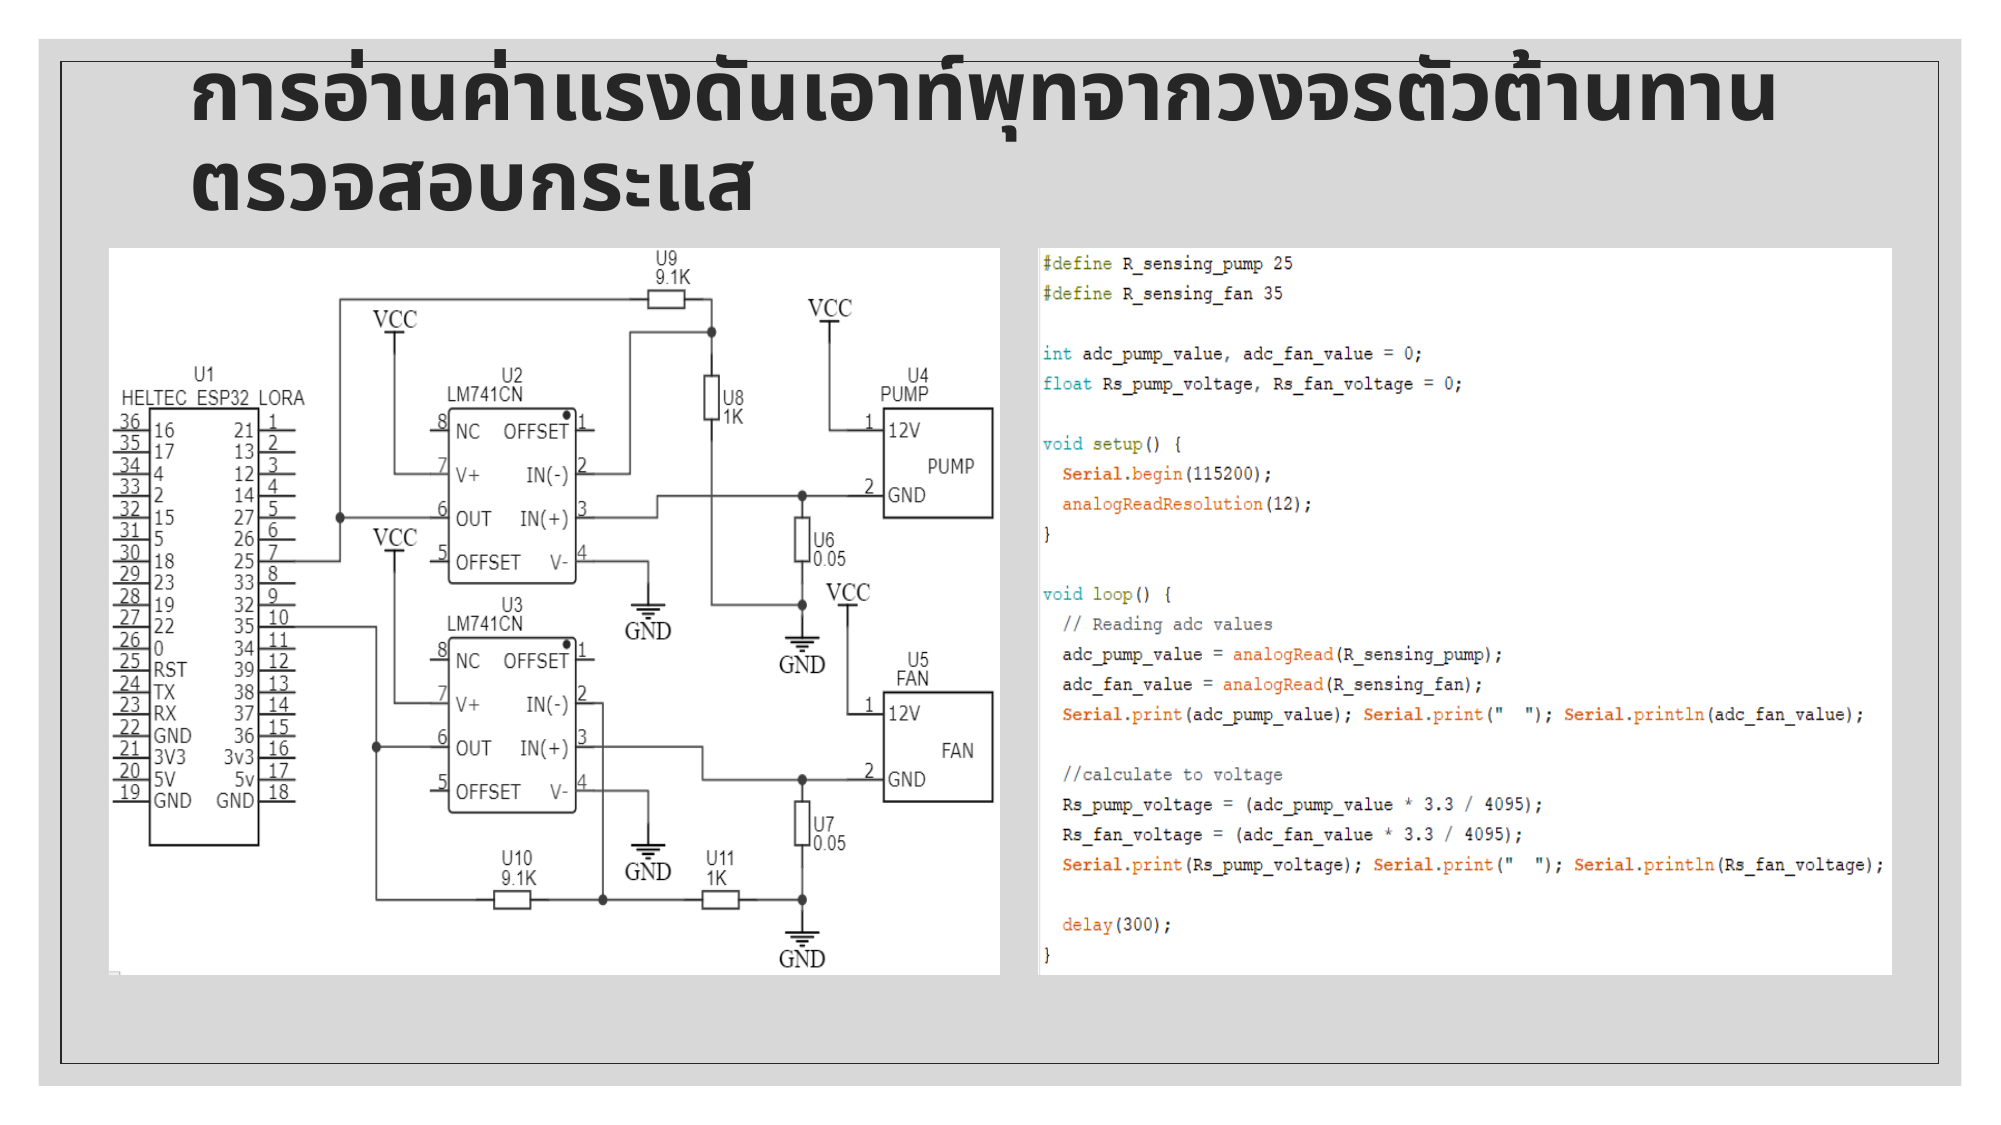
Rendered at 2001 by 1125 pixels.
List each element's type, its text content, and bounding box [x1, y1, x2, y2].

picture [1038, 247, 1892, 975]
picture [108, 247, 1000, 975]
title การอ่านค่าแรงดันเอาท์พุทจากวงจรตัวต้านทานตรวจสอบกระแส [174, 77, 1825, 200]
